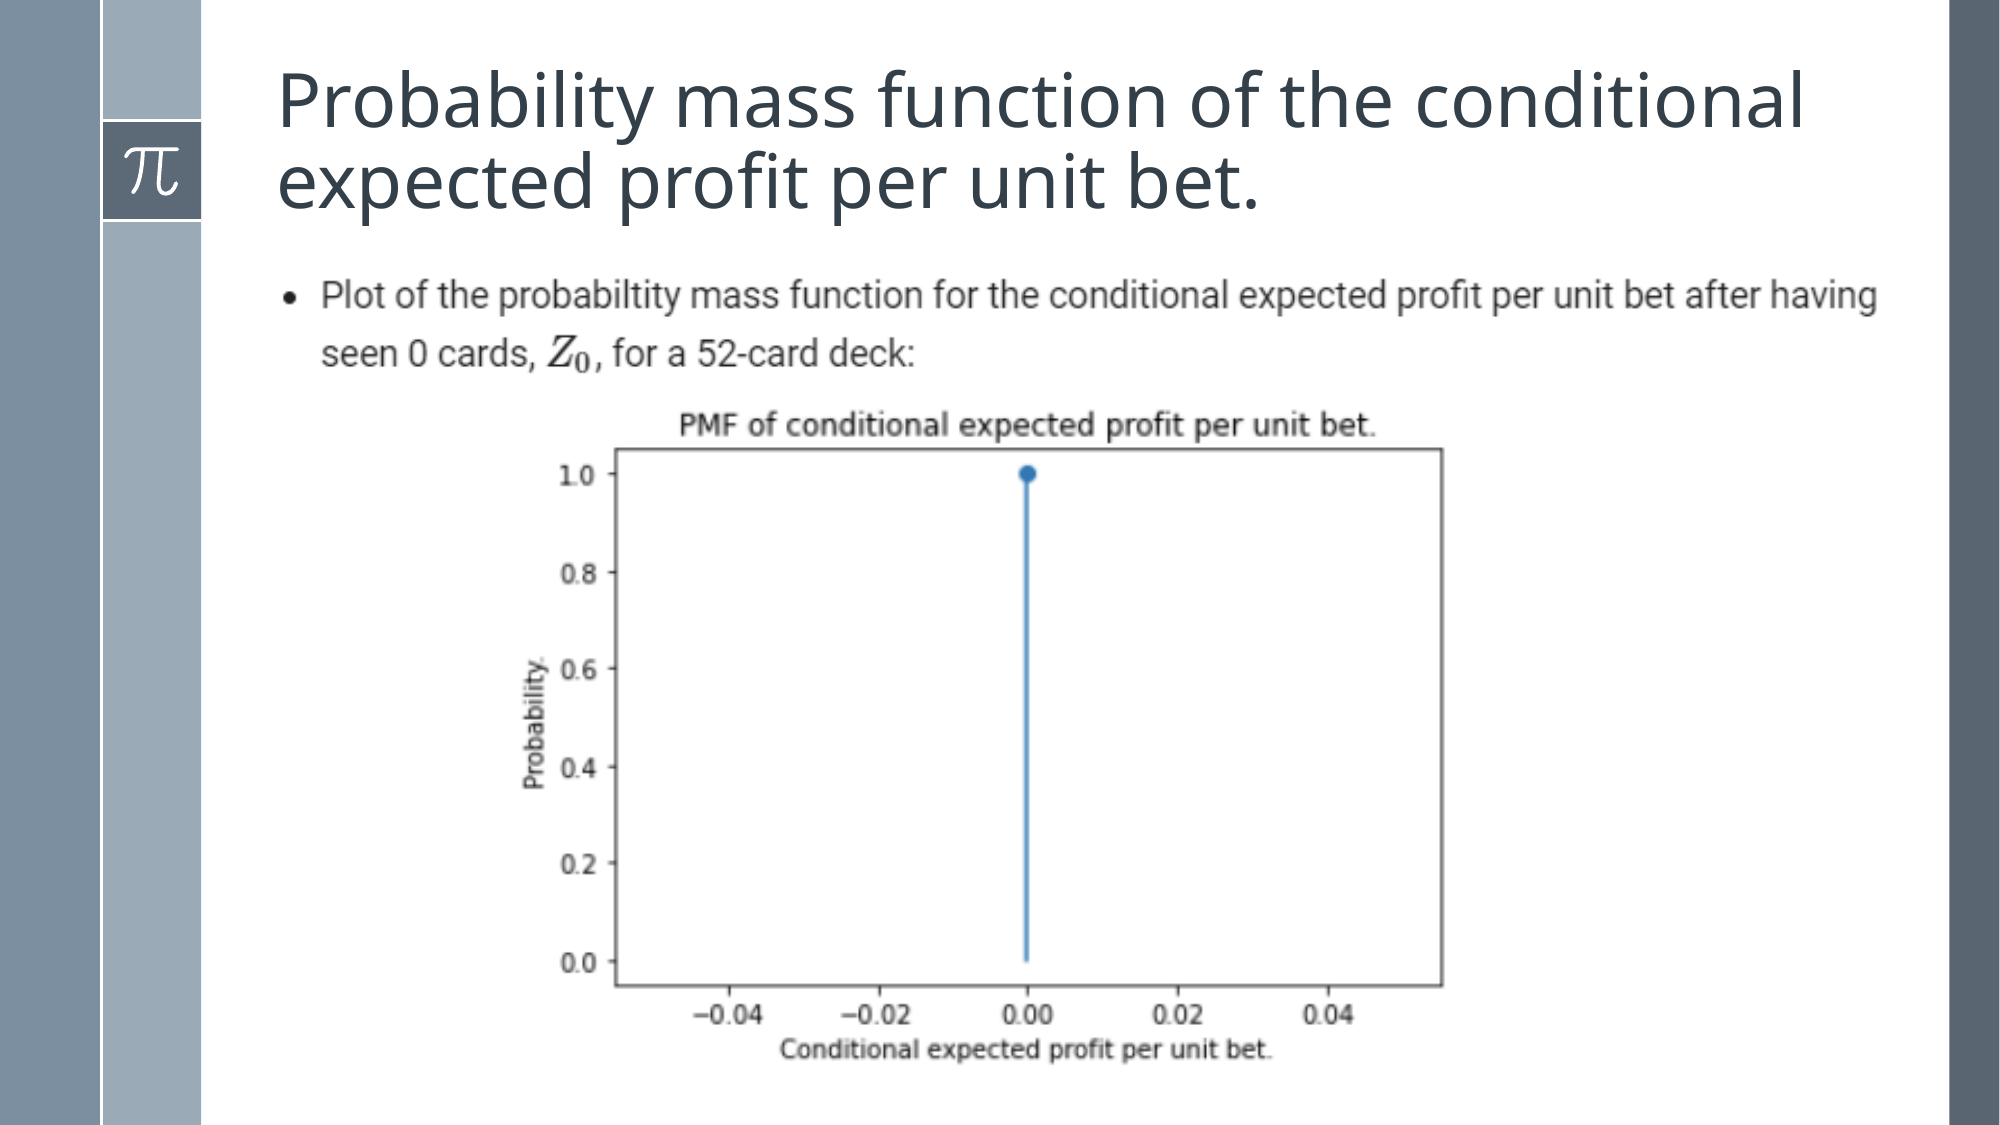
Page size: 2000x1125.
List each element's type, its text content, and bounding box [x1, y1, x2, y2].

title Probability mass function of the conditional expected profit per unit bet. [261, 29, 1867, 233]
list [261, 267, 1933, 391]
picture [444, 390, 1555, 1099]
